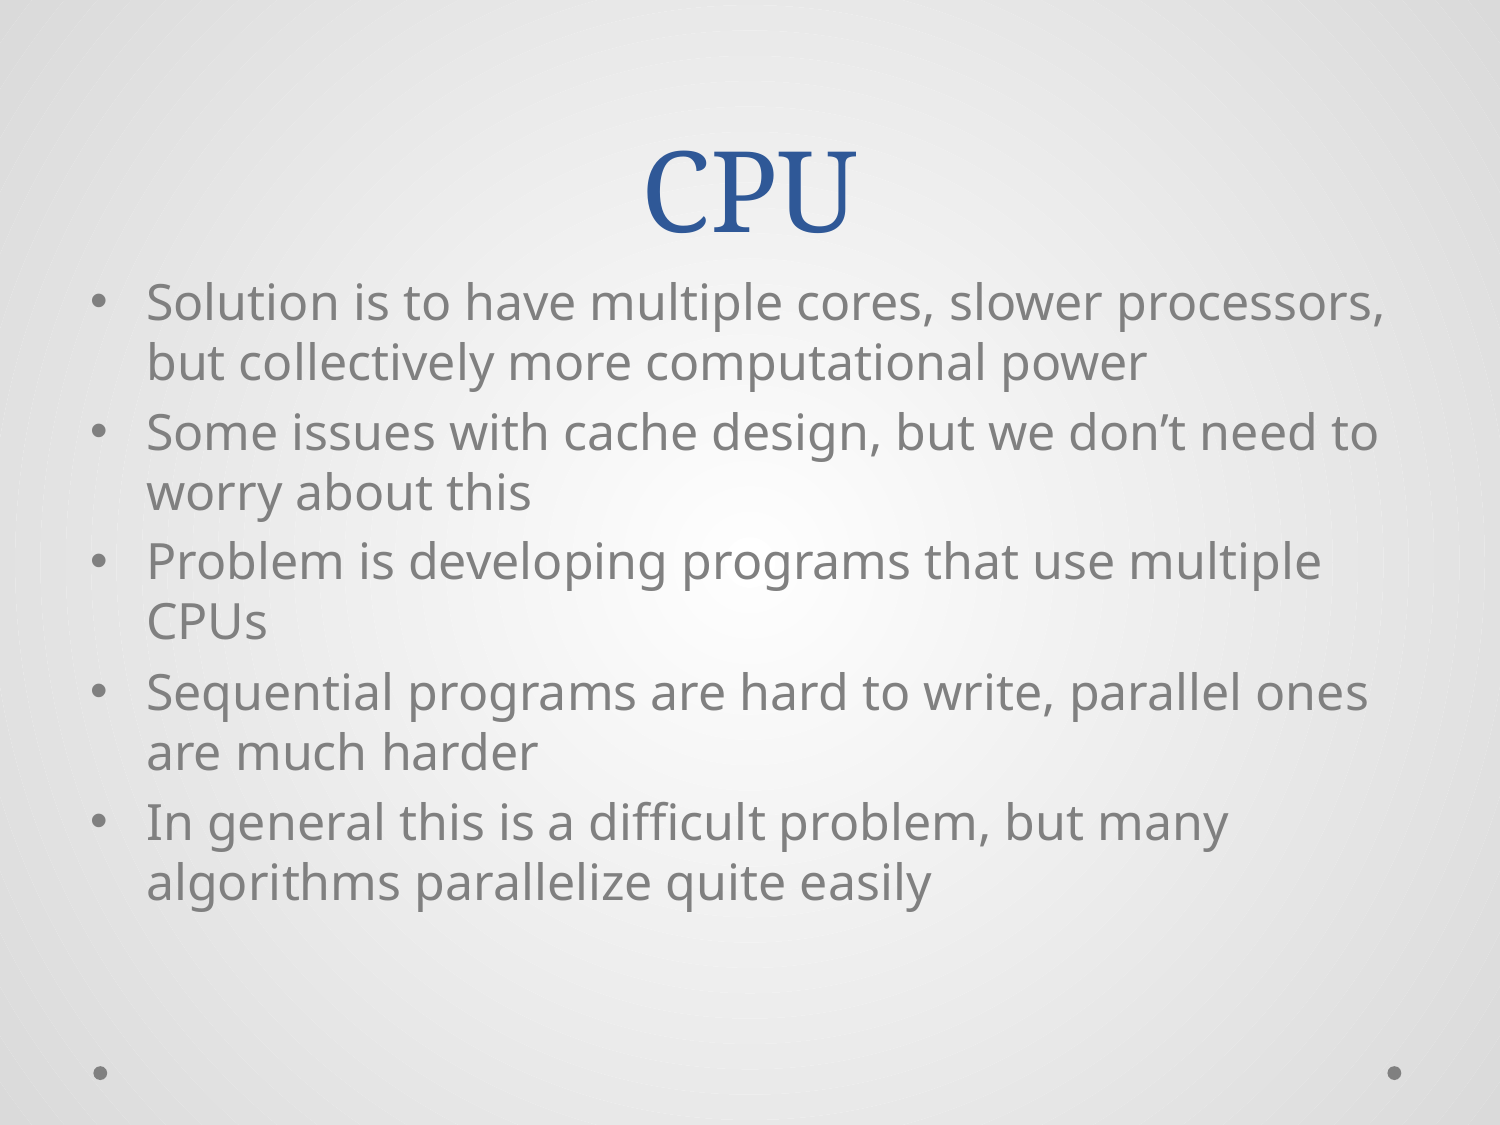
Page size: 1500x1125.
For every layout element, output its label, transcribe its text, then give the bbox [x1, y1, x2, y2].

list Solution is to have multiple cores, slower processors, but collectively more computational power Some issues with cache design, but we don’t need to worry about this Problem is developing programs that use multiple CPUs Sequential programs are hard to write, parallel ones are much harder In general this is a difficult problem, but many algorithms parallelize quite easily [75, 262, 1425, 1005]
title CPU [75, 0, 1425, 262]
